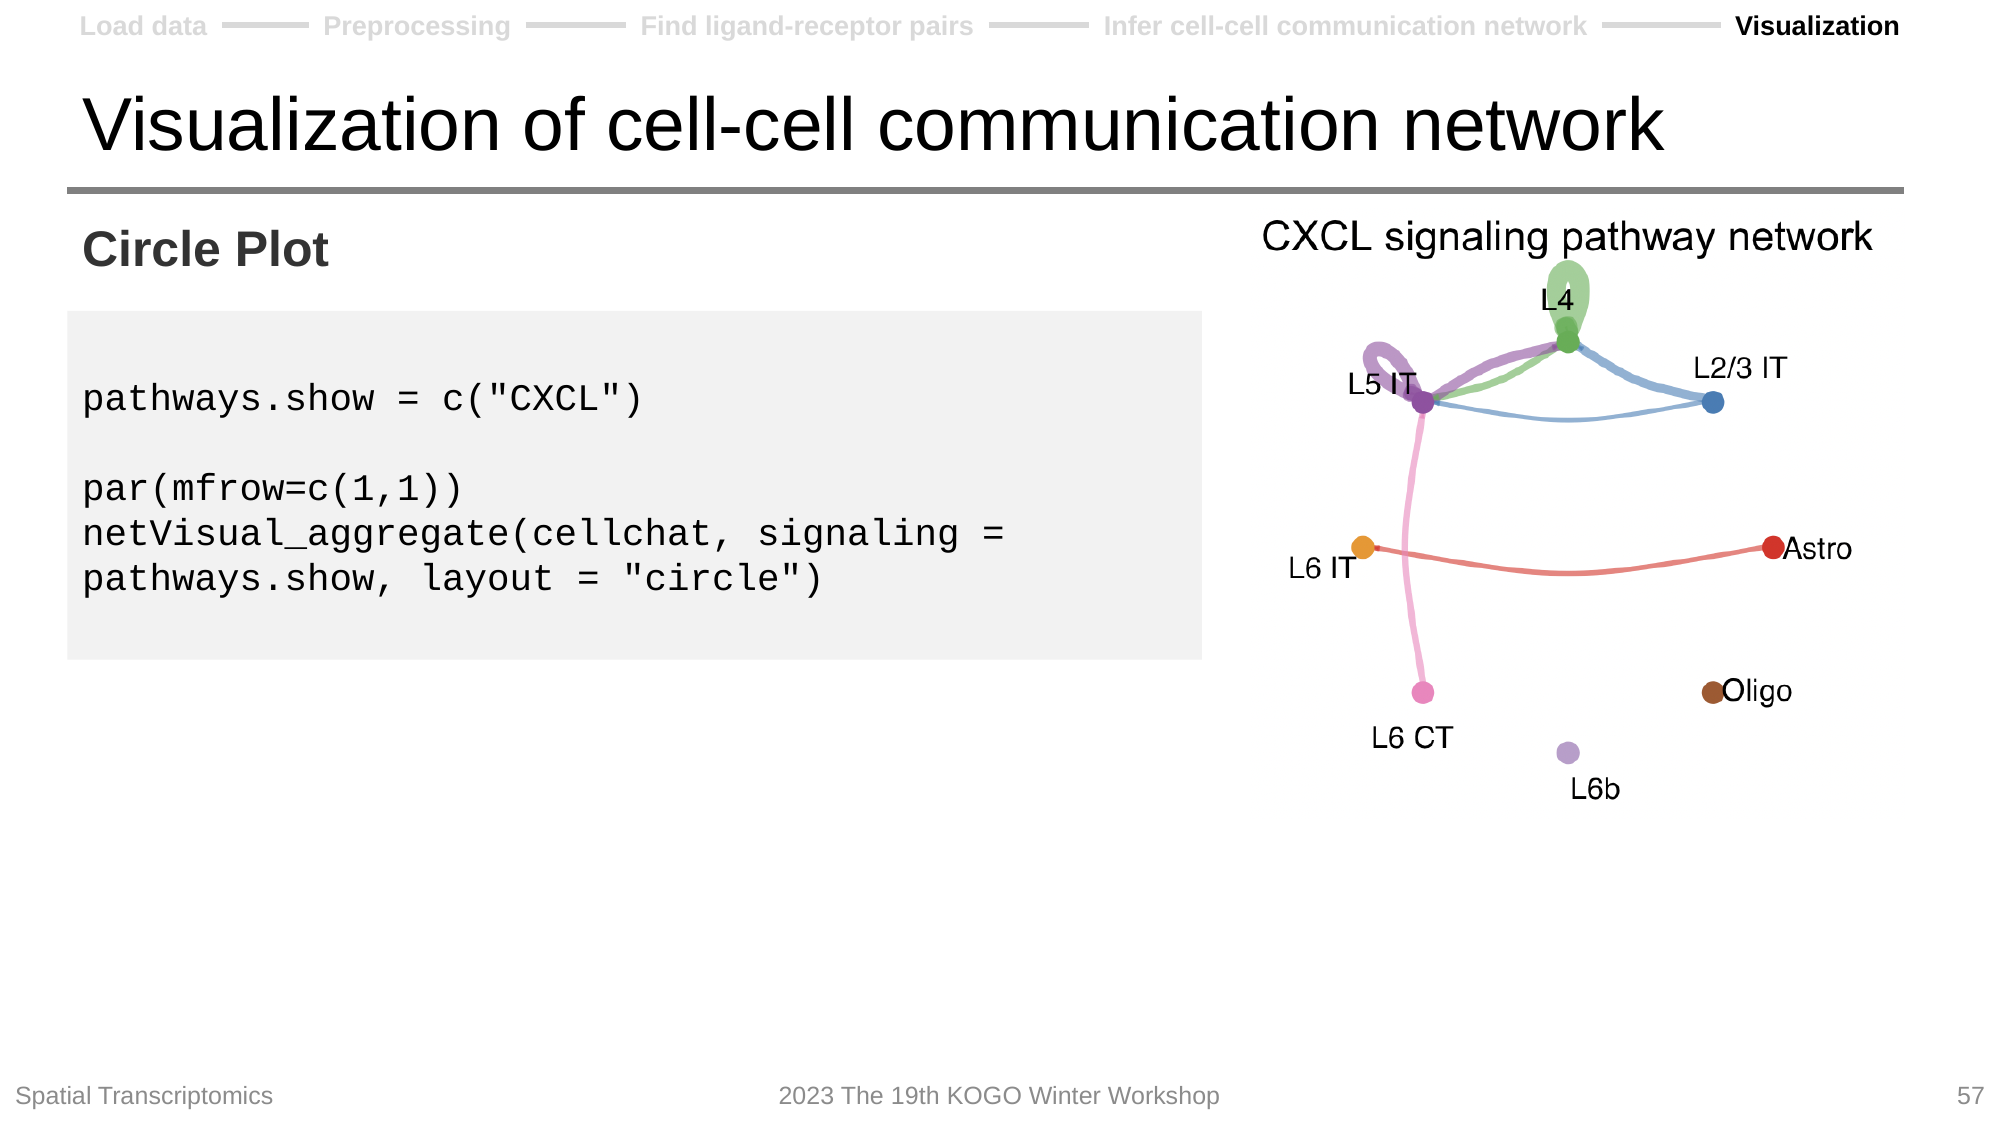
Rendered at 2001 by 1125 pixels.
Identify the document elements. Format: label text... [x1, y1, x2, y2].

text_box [63, 1, 1917, 50]
picture [1250, 208, 1905, 819]
text_box pathways.show = c("CXCL") par(mfrow=c(1,1)) netVisual_aggregate(cellchat, signaling = pathways.show, layout = "circle") [66, 310, 1203, 661]
footer 2023 The 19th KOGO Winter Workshop [662, 1065, 1338, 1125]
slide_number 57 [1917, 1065, 2000, 1125]
text_box Circle Plot [67, 208, 1250, 284]
title Visualization of cell-cell communication network [67, 61, 2000, 191]
slide_number Spatial Transcriptomics [0, 1065, 450, 1125]
